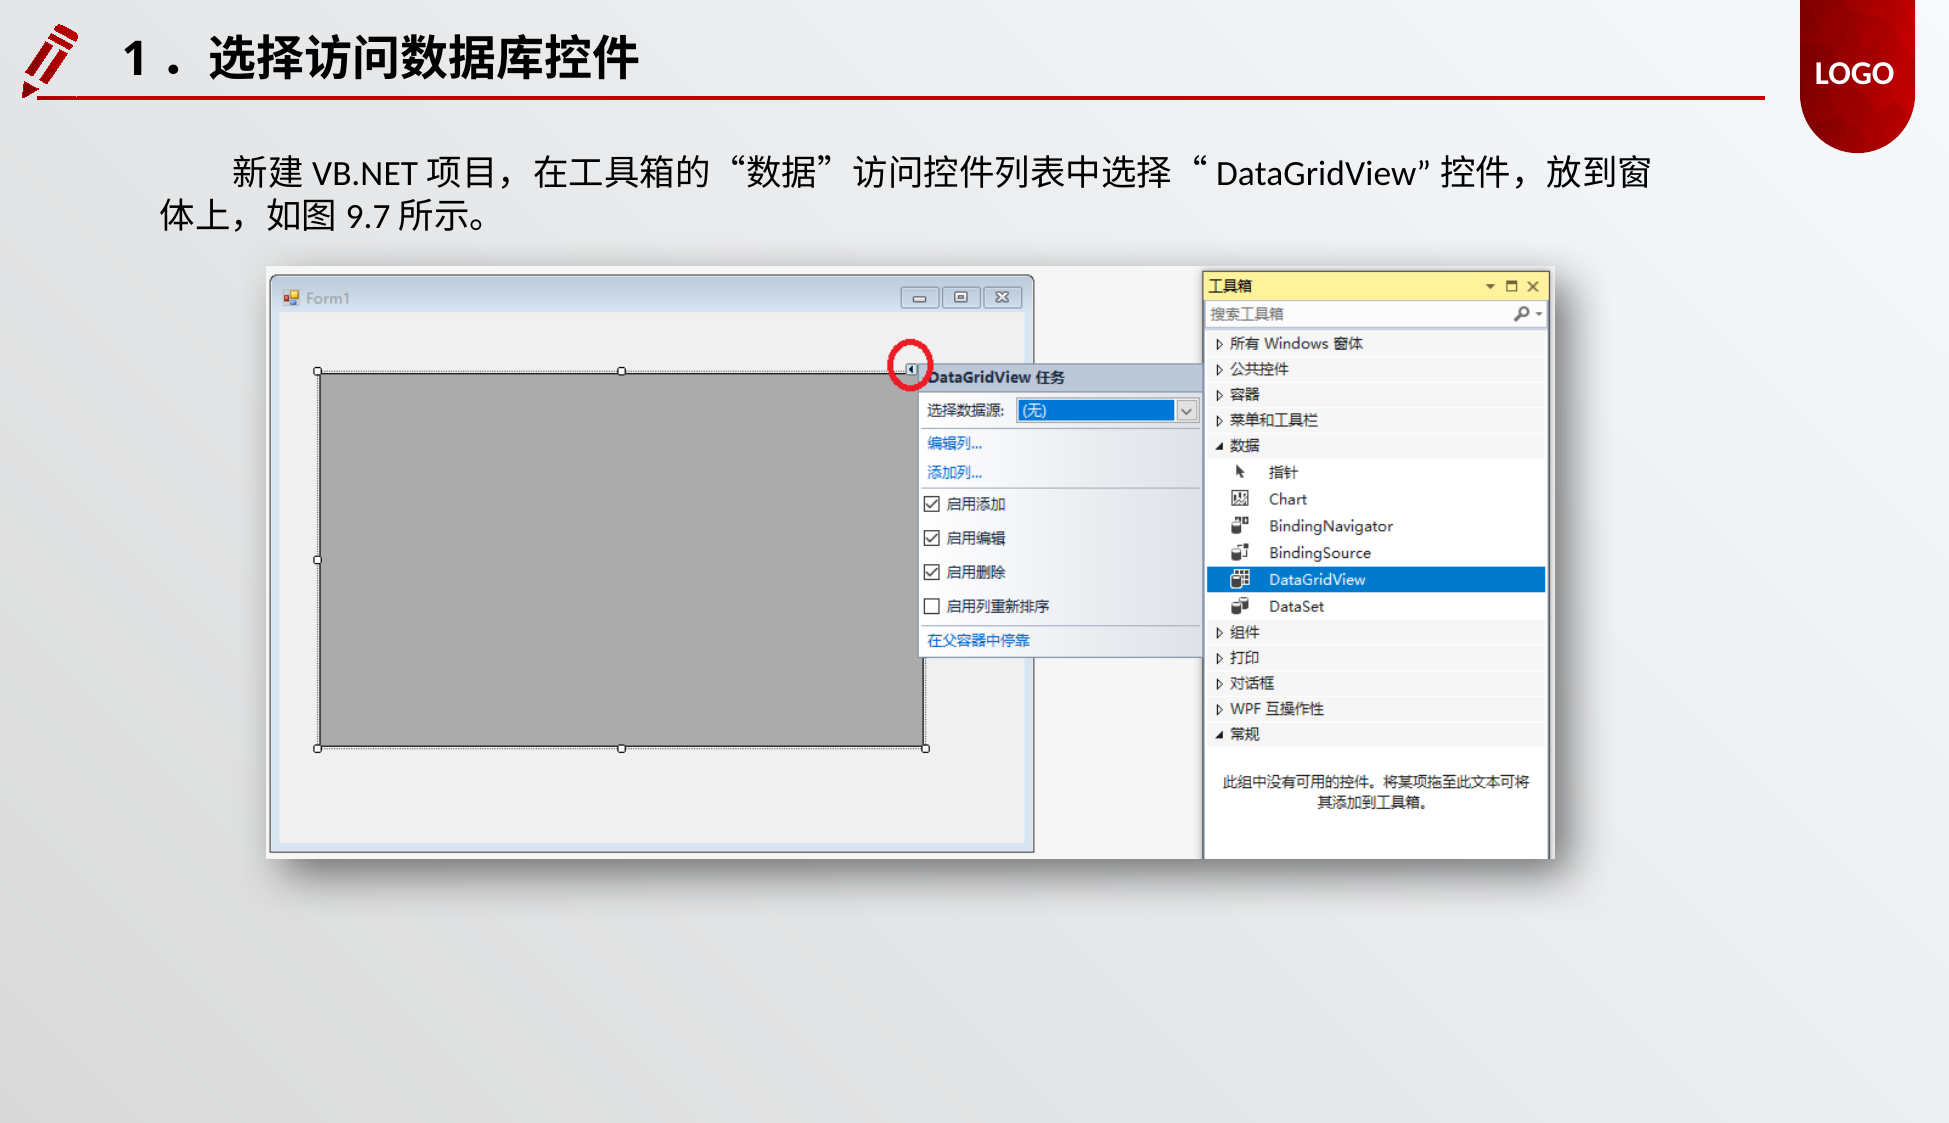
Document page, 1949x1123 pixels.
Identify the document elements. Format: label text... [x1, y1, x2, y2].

picture [54, 24, 78, 41]
picture [1800, 0, 1916, 154]
text_box 1．选择访问数据库控件 [101, 17, 1253, 95]
picture [26, 42, 52, 75]
picture [266, 266, 1555, 859]
text_box 新建VB.NET项目，在工具箱的“数据”访问控件列表中选择“DataGridView”控件，放到窗体上，如图9.7所示。 [144, 142, 1696, 243]
picture [22, 82, 37, 97]
picture [40, 50, 67, 83]
picture [48, 33, 73, 49]
